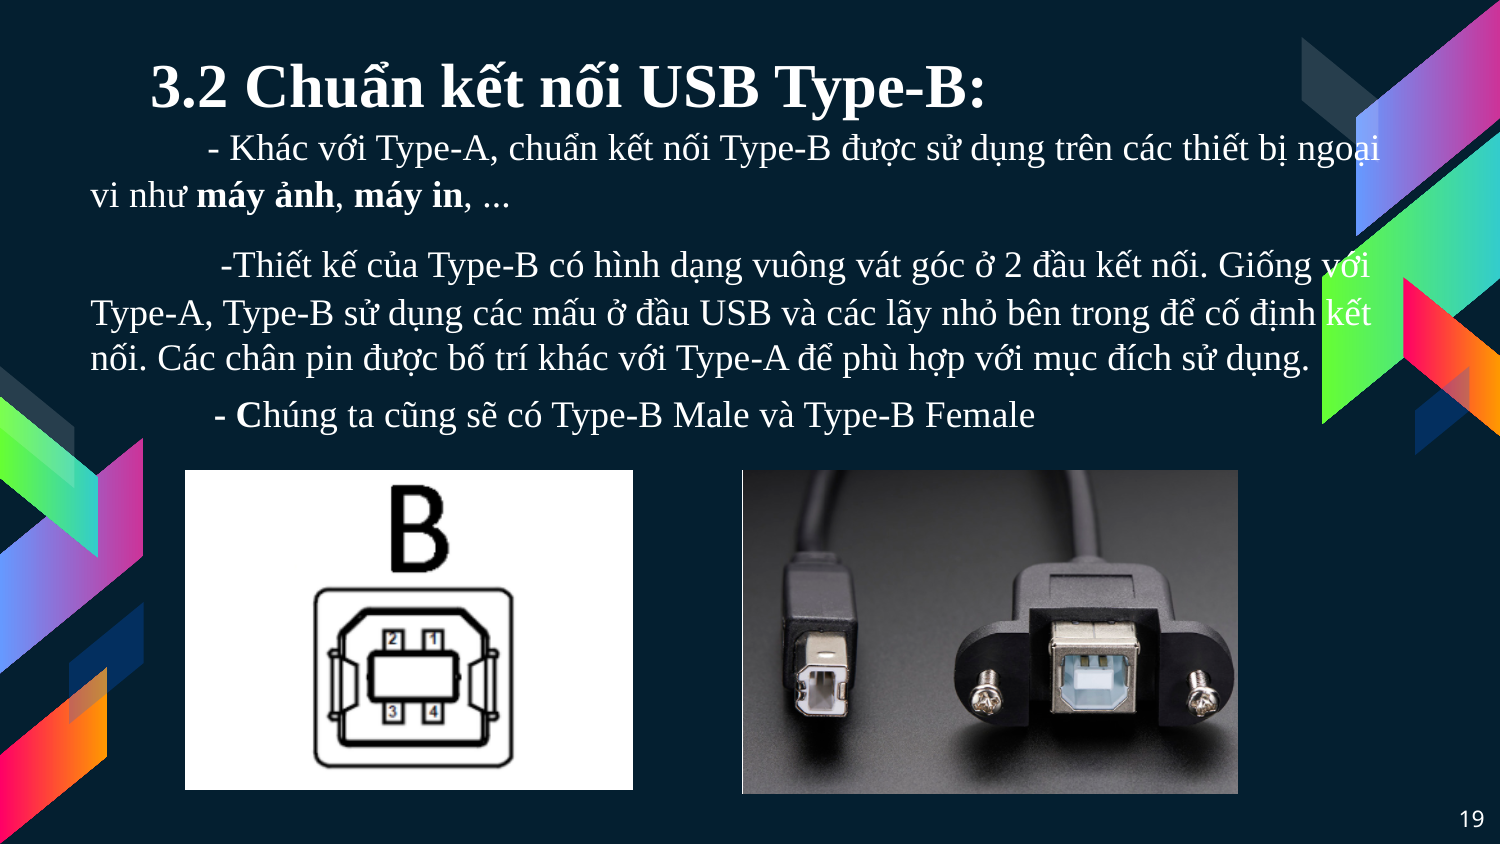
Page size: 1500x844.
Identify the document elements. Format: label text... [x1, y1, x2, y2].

title 3.2 Chuẩn kết nối USB Type-B: [135, 46, 1126, 95]
picture [184, 470, 633, 790]
picture [742, 470, 1238, 794]
slide_number 19 [1403, 789, 1500, 844]
subtitle - Khác với Type-A, chuẩn kết nối Type-B được sử dụng trên các thiết bị ngoại vi như máy ảnh, máy in, ... -Thiết kế của Type-B có hình dạng vuông vát góc ở 2 đầu kết nối. Giống với Type-A, Type-B sử dụng các mấu ở đầu USB và các lãy nhỏ bên trong để cố định kết nối. Các chân pin được bố trí khác với Type-A để phù hợp với mục đích sử dụng. - Chúng ta cũng sẽ có Type-B Male và Type-B Female [75, 95, 1404, 773]
